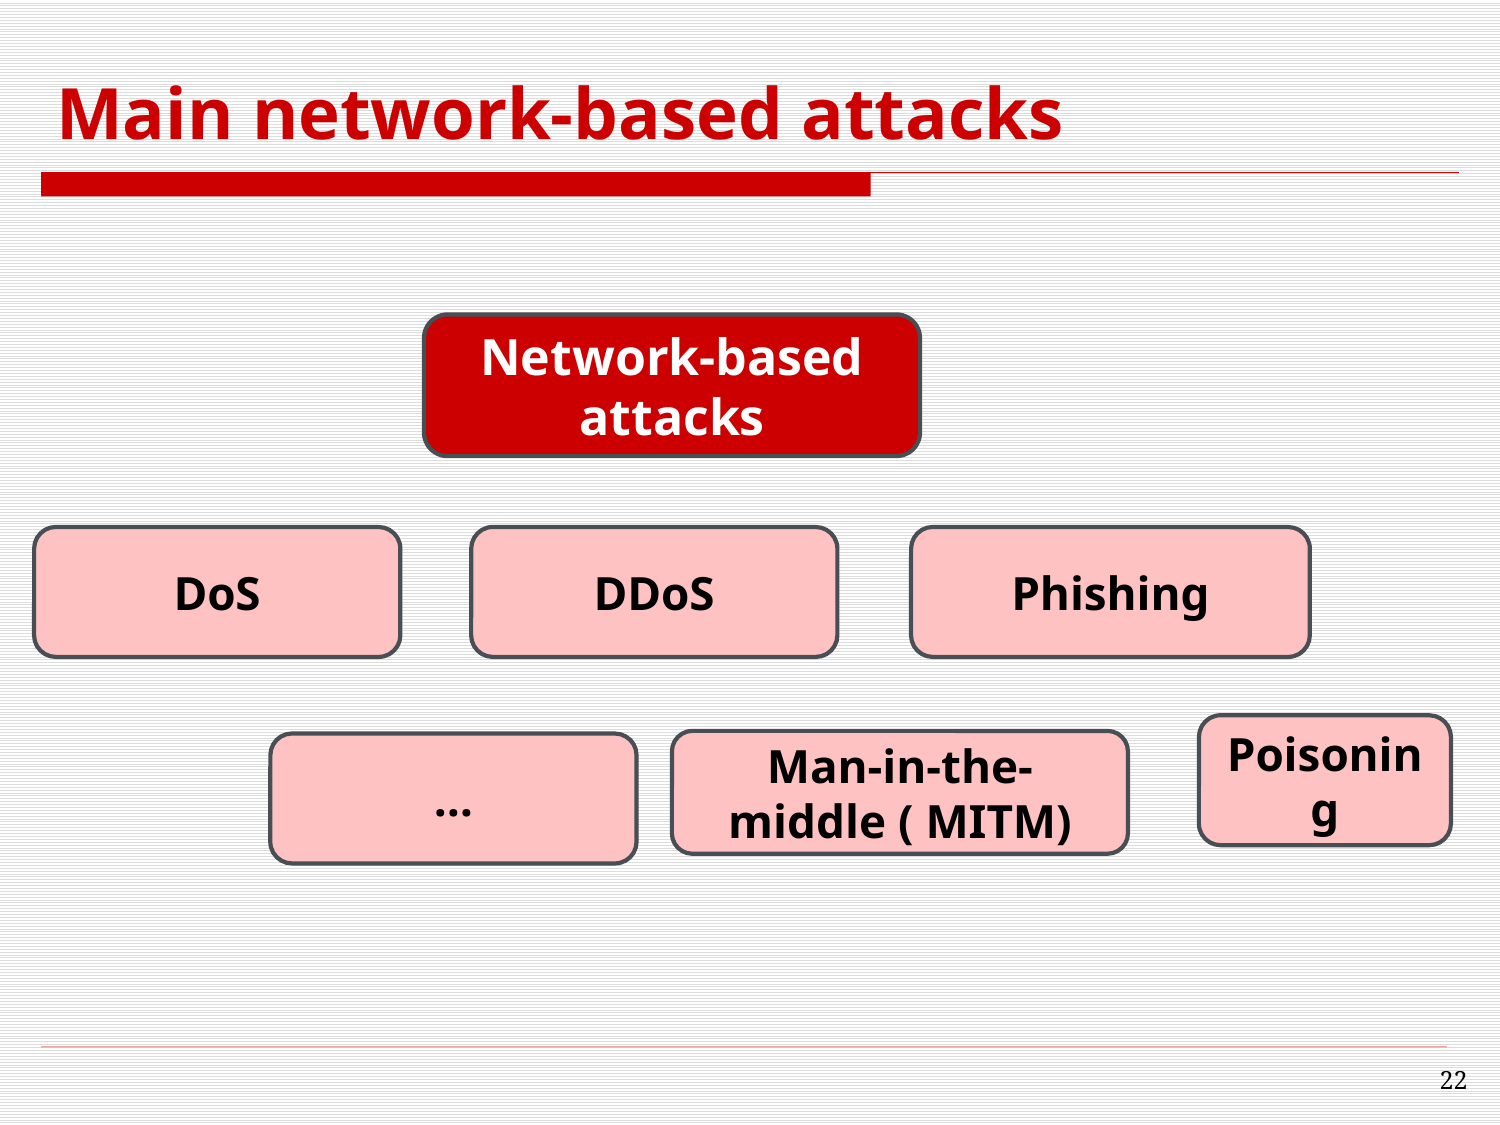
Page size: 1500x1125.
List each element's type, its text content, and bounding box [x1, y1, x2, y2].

text_box Man-in-the-middle ( MITM) [669, 728, 1131, 856]
text_box Network-based attacks [421, 312, 923, 459]
text_box DoS [31, 524, 403, 660]
text_box DDoS [469, 524, 840, 660]
text_box Phishing [908, 524, 1312, 660]
text_box … [268, 731, 639, 866]
title Main network-based attacks [40, 49, 1460, 162]
text_box Poisoning [1196, 713, 1454, 848]
